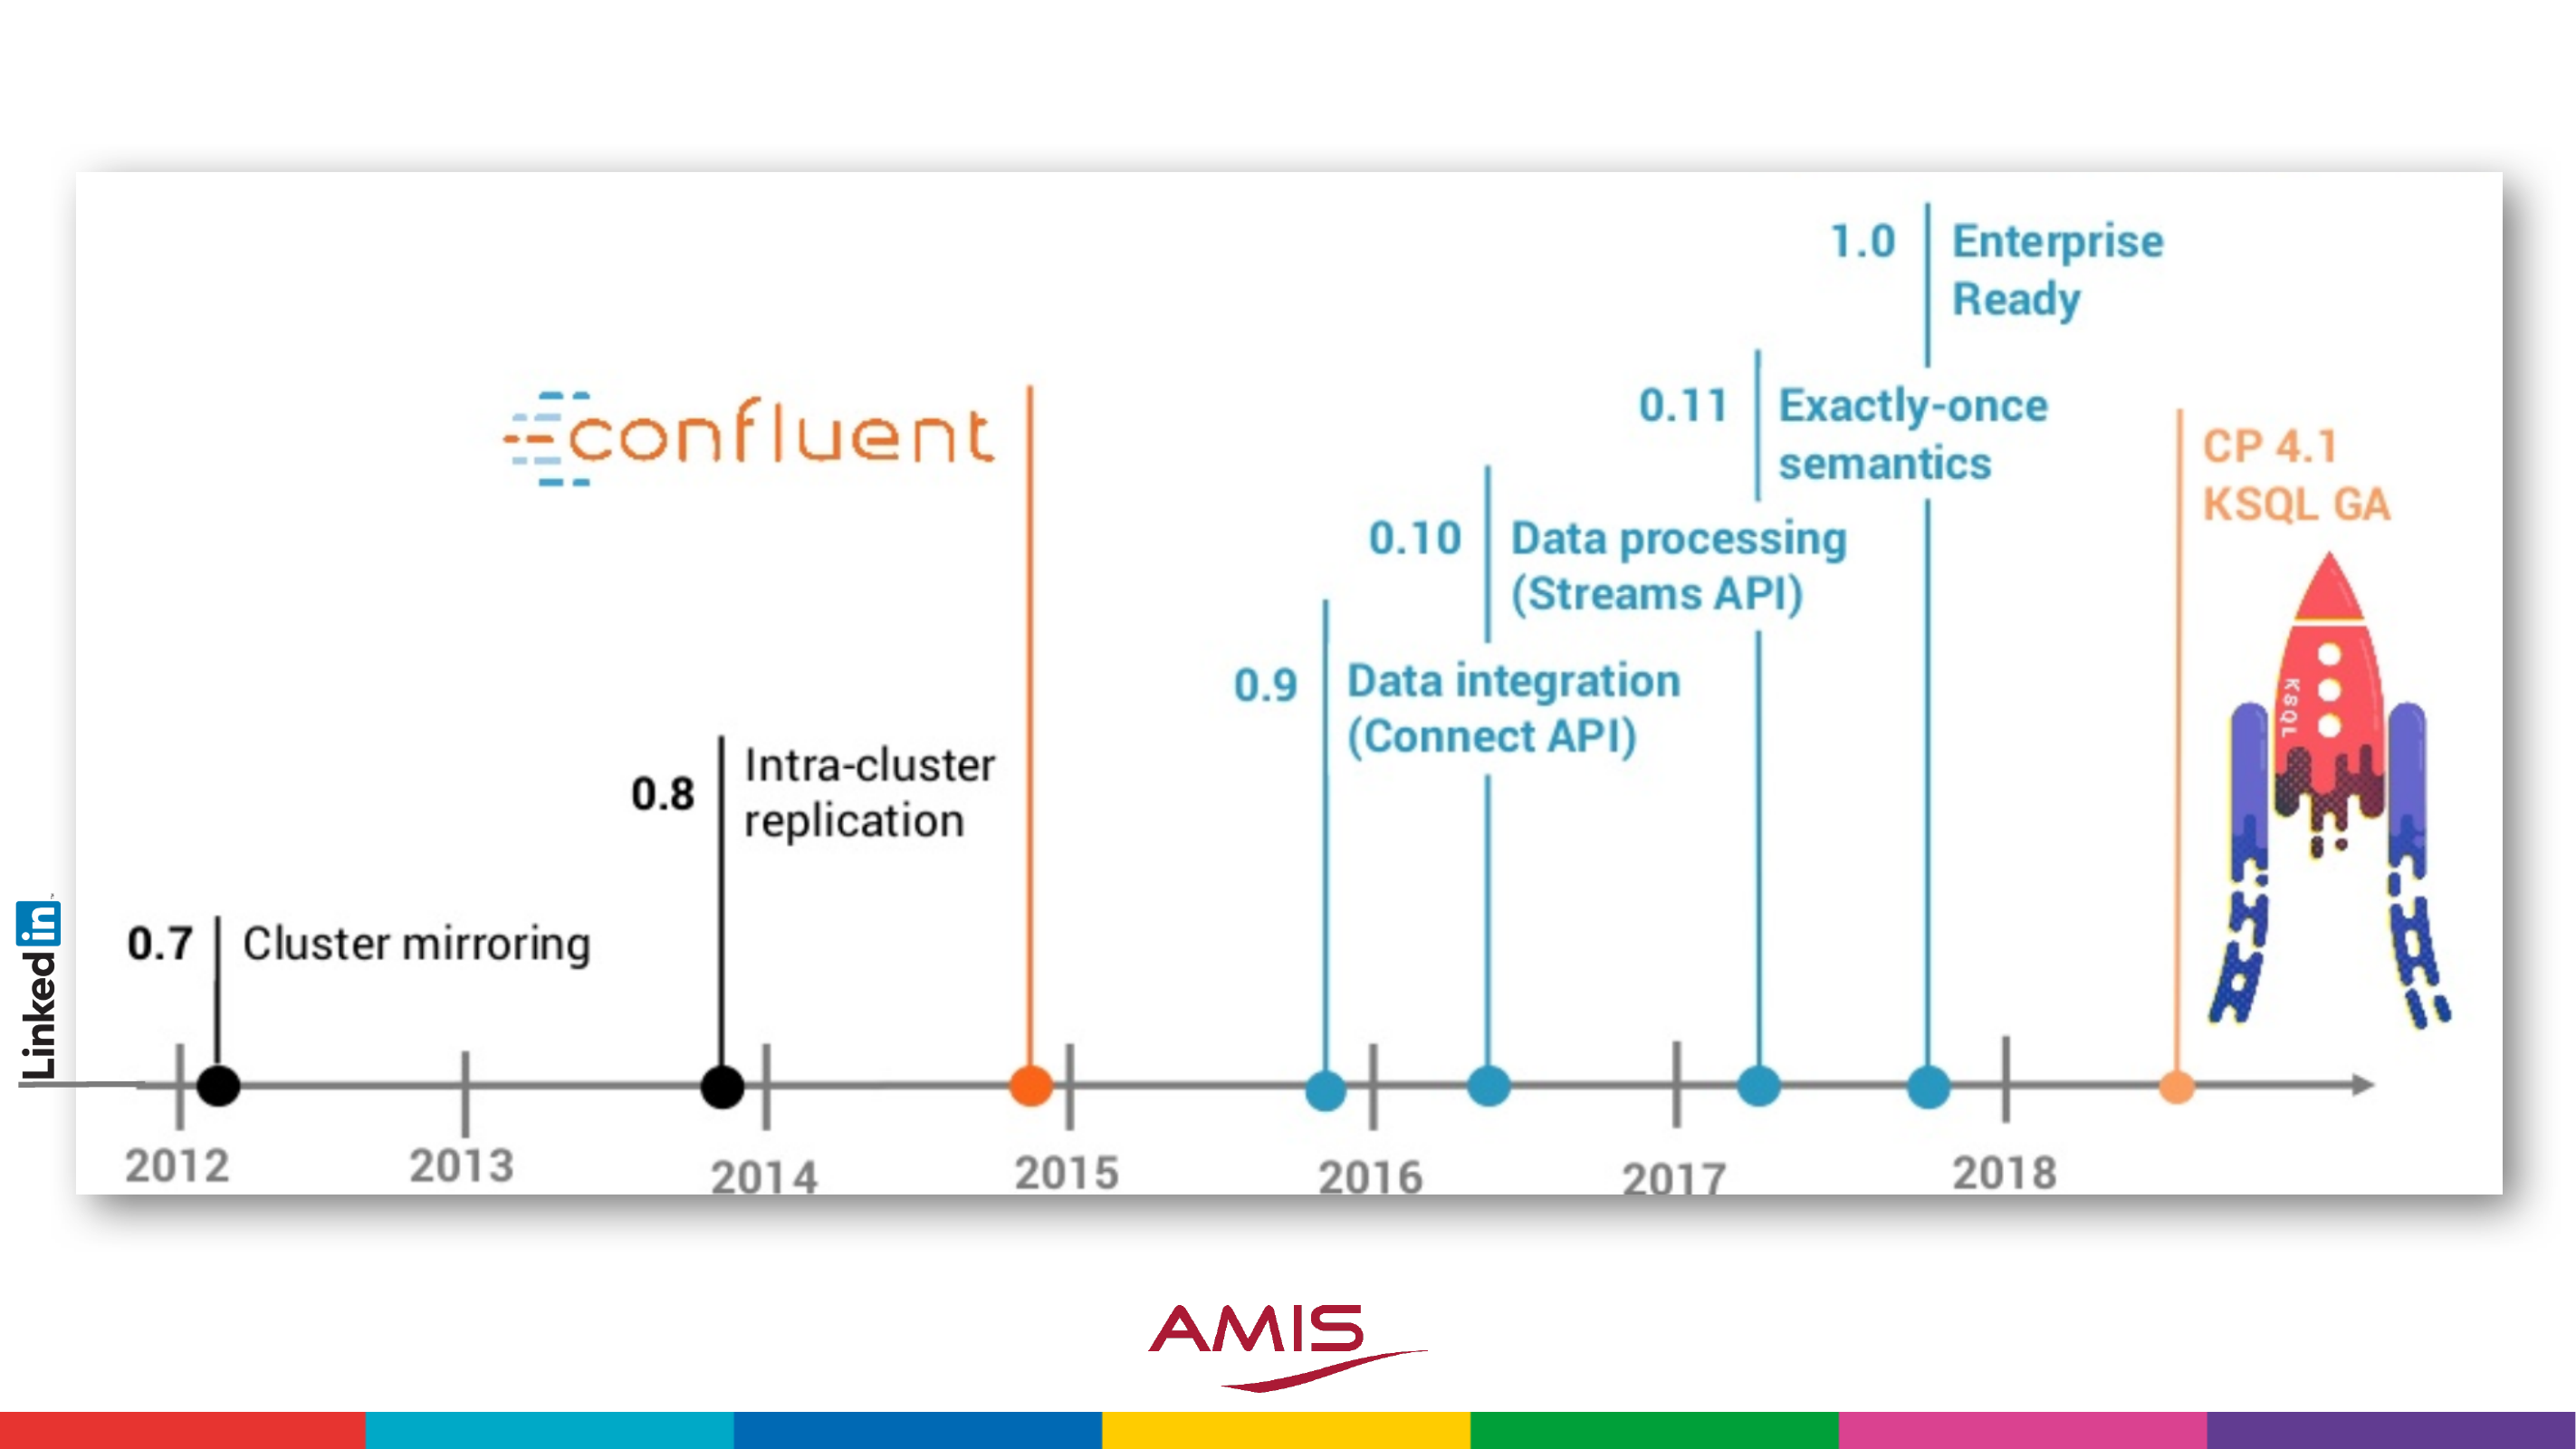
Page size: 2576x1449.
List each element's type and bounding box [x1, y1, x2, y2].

picture [735, 1412, 2576, 1449]
picture [1148, 1305, 1428, 1393]
picture [0, 1412, 733, 1449]
picture [0, 172, 2503, 1195]
